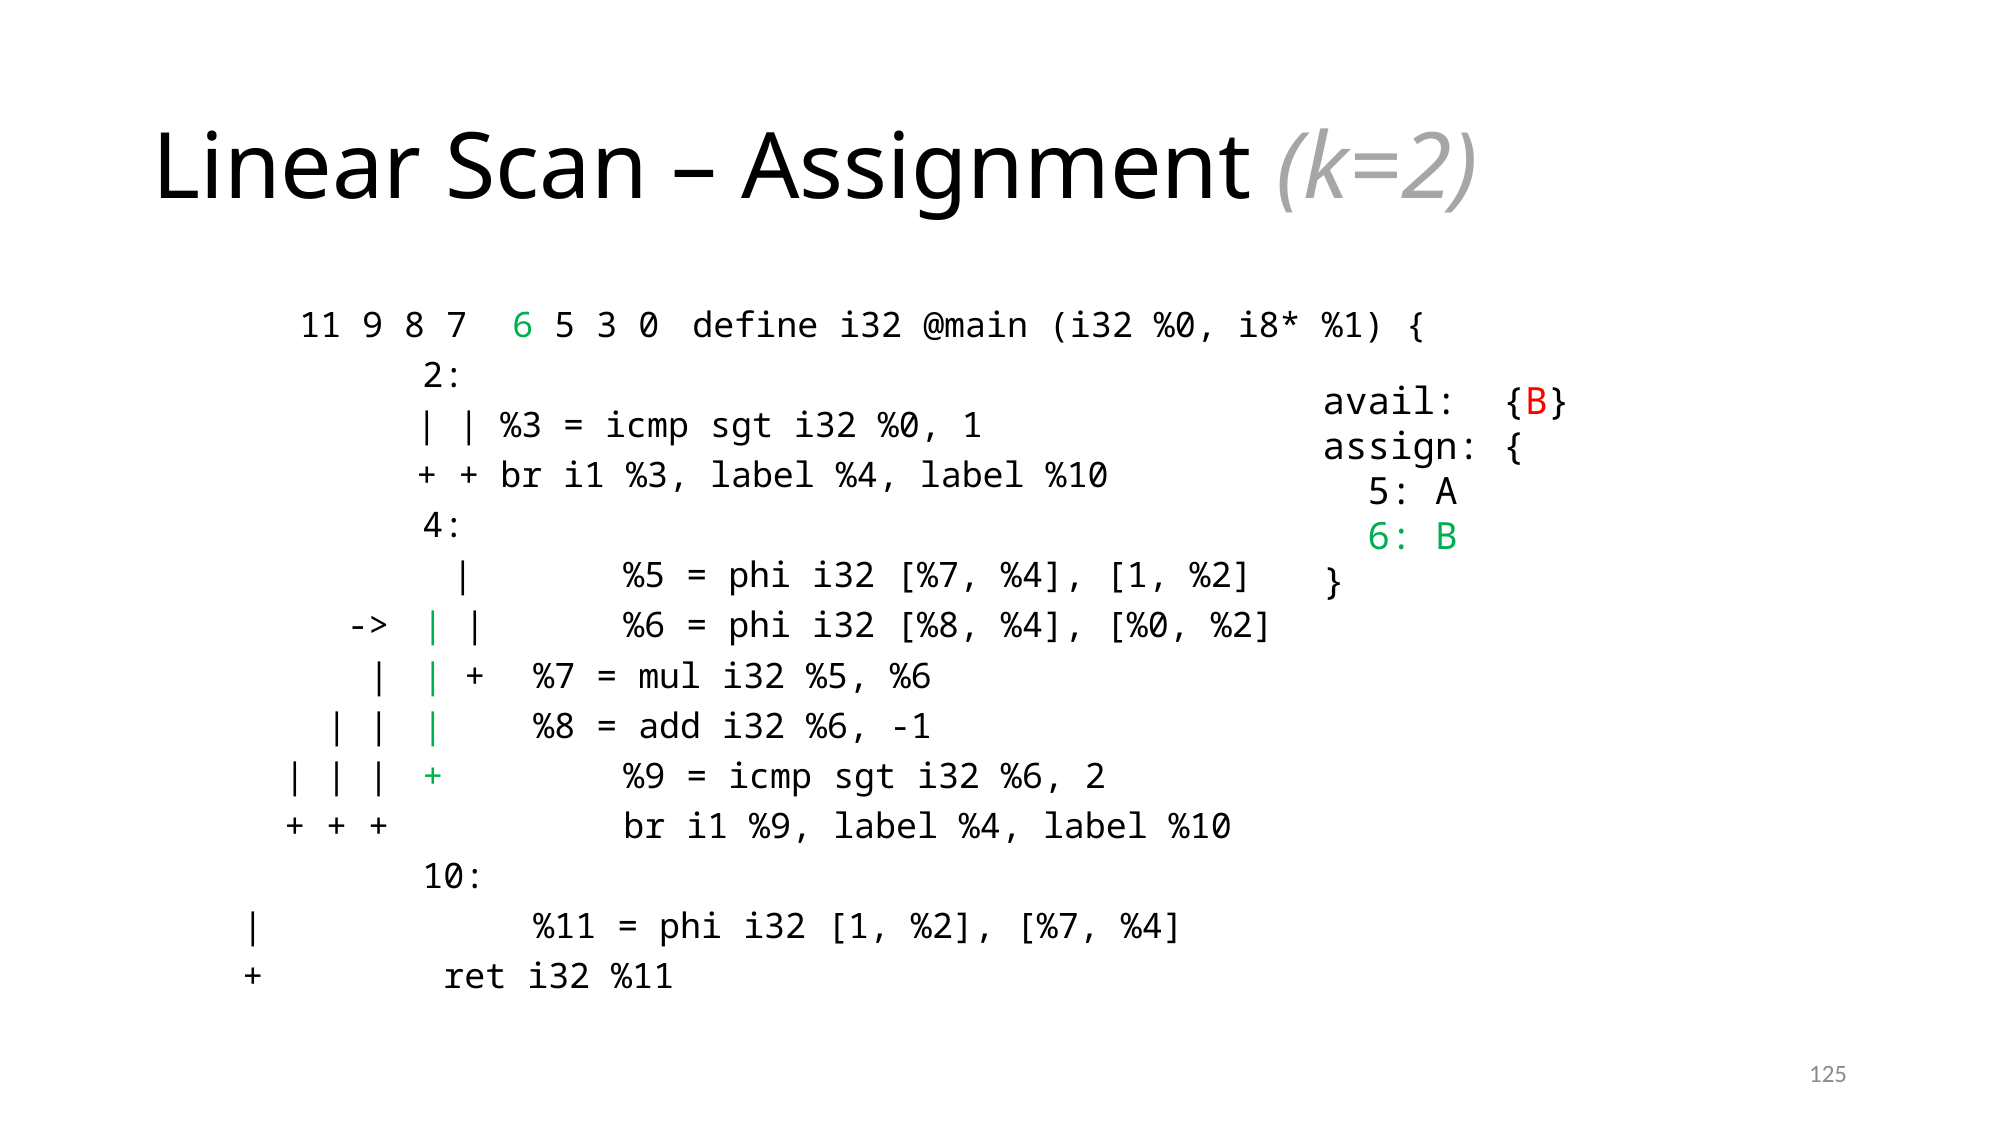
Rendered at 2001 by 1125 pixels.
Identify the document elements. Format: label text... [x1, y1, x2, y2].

title Linear Scan – Assignment (k=2) [137, 59, 1863, 278]
text_box avail: {B} assign: { 5: A 6: B } [1307, 369, 1782, 610]
list 11 9 8 7 6 5 3 0 define i32 @main (i32 %0, i8* %1) { 2: | | %3 = icmp sgt i32 %0, 1 + + br i1 %3, label %4, label %10 4: | %5 = phi i32 [%7, %4], [1, %2] -> | | %6 = phi i32 [%8, %4], [%0, %2] | | + %7 = mul i32 %5, %6 | | | %8 = add i32 %6, -1 | | | + %9 = icmp sgt i32 %6, 2 + + + br i1 %9, label %4, label %10 10: | %11 = phi i32 [1, %2], [%7, %4] + ret i32 %11 [137, 299, 1863, 1014]
slide_number 125 [1412, 1042, 1863, 1103]
